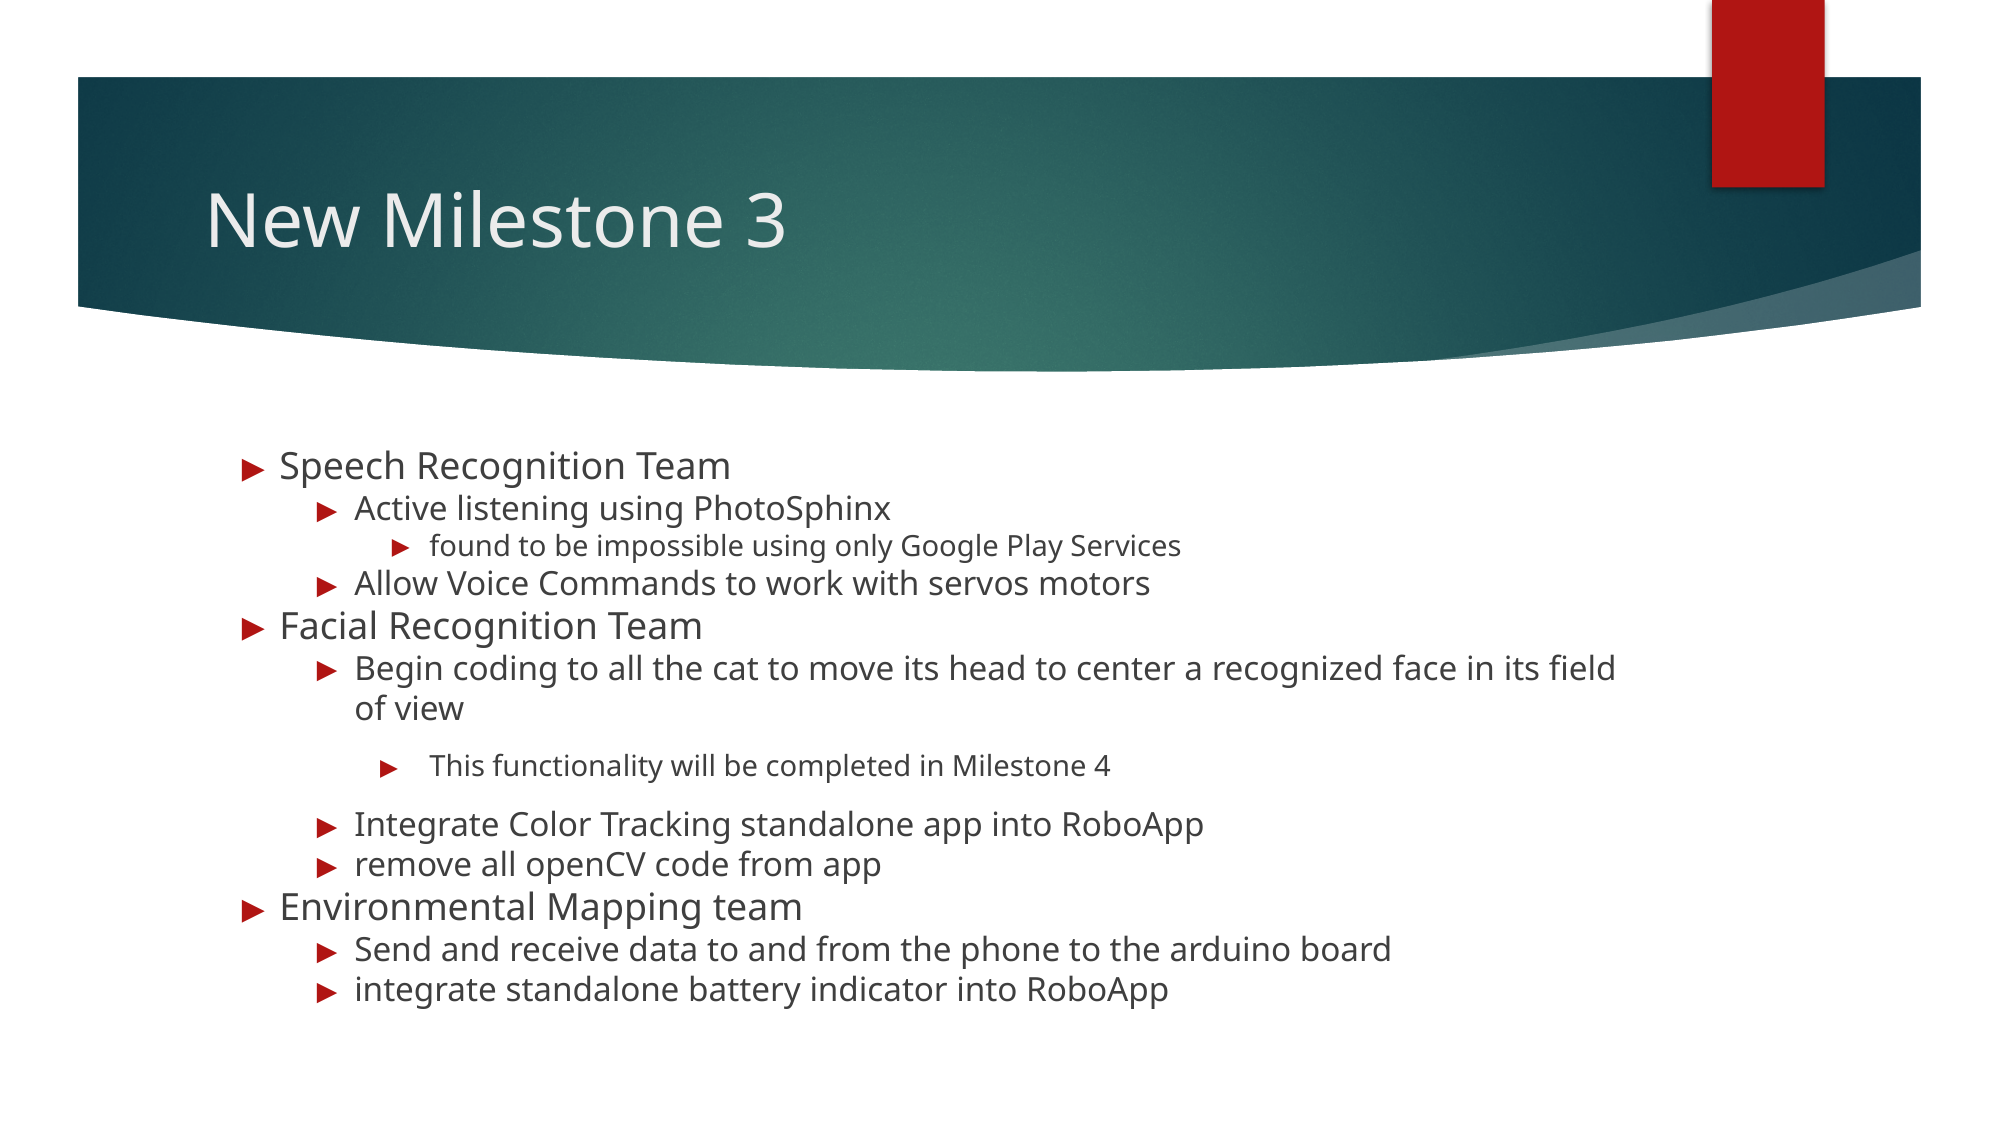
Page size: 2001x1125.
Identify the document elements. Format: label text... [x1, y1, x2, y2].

list Speech Recognition Team Active listening using PhotoSphinx found to be impossible using only Google Play Services Allow Voice Commands to work with servos motors Facial Recognition Team Begin coding to all the cat to move its head to center a recognized face in its field of view This functionality will be completed in Milestone 4 Integrate Color Tracking standalone app into RoboApp remove all openCV code from app Environmental Mapping team Send and receive data to and from the phone to the arduino board integrate standalone battery indicator into RoboApp [189, 427, 1638, 988]
title New Milestone 3 [189, 159, 1638, 276]
picture [79, 78, 1920, 371]
